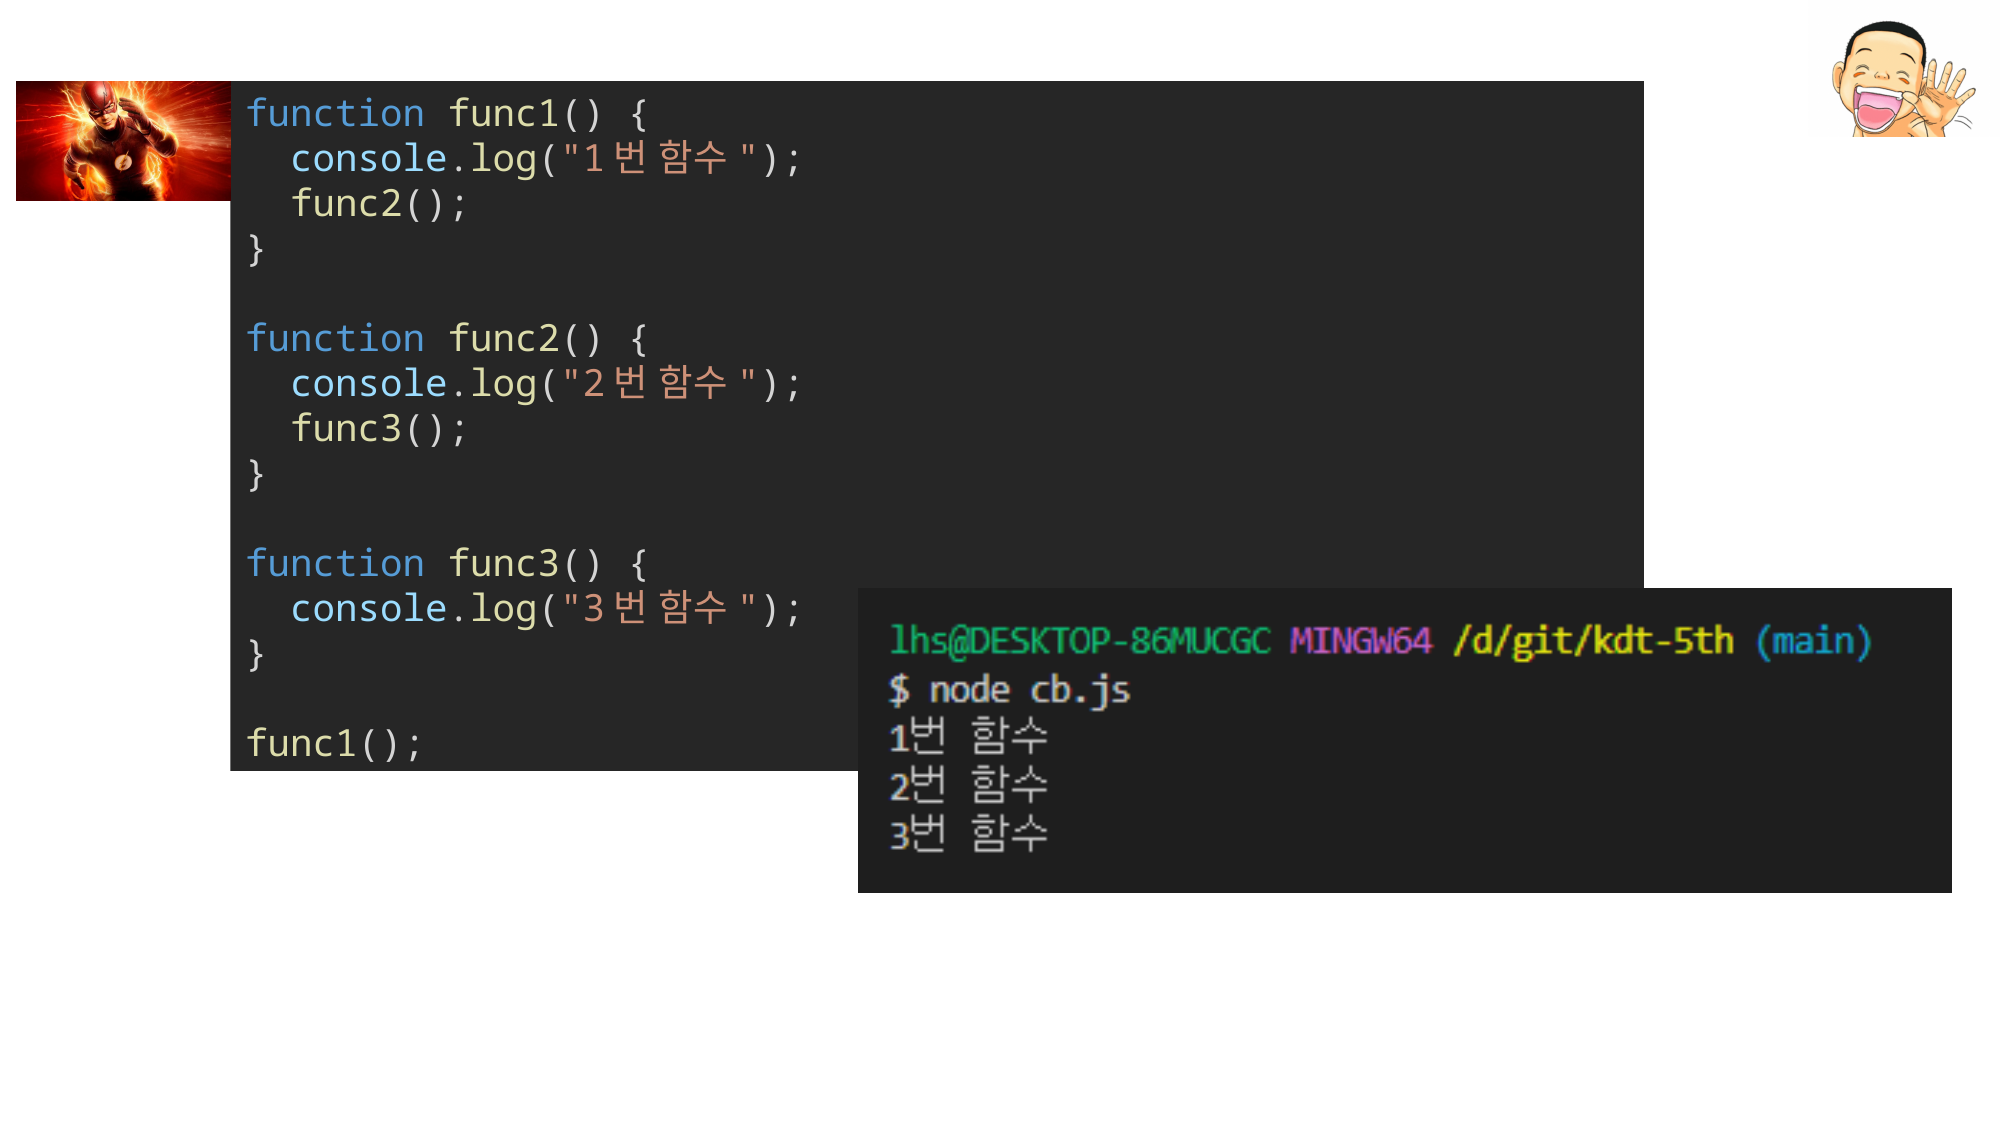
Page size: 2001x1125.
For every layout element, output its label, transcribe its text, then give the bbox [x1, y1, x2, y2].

picture [16, 81, 231, 201]
picture [858, 588, 1952, 893]
text_box function func1() { console.log("1번 함수"); func2(); } function func2() { console.log("2번 함수"); func3(); } function func3() { console.log("3번 함수"); } func1(); [230, 81, 1644, 771]
picture [1808, 0, 2000, 137]
